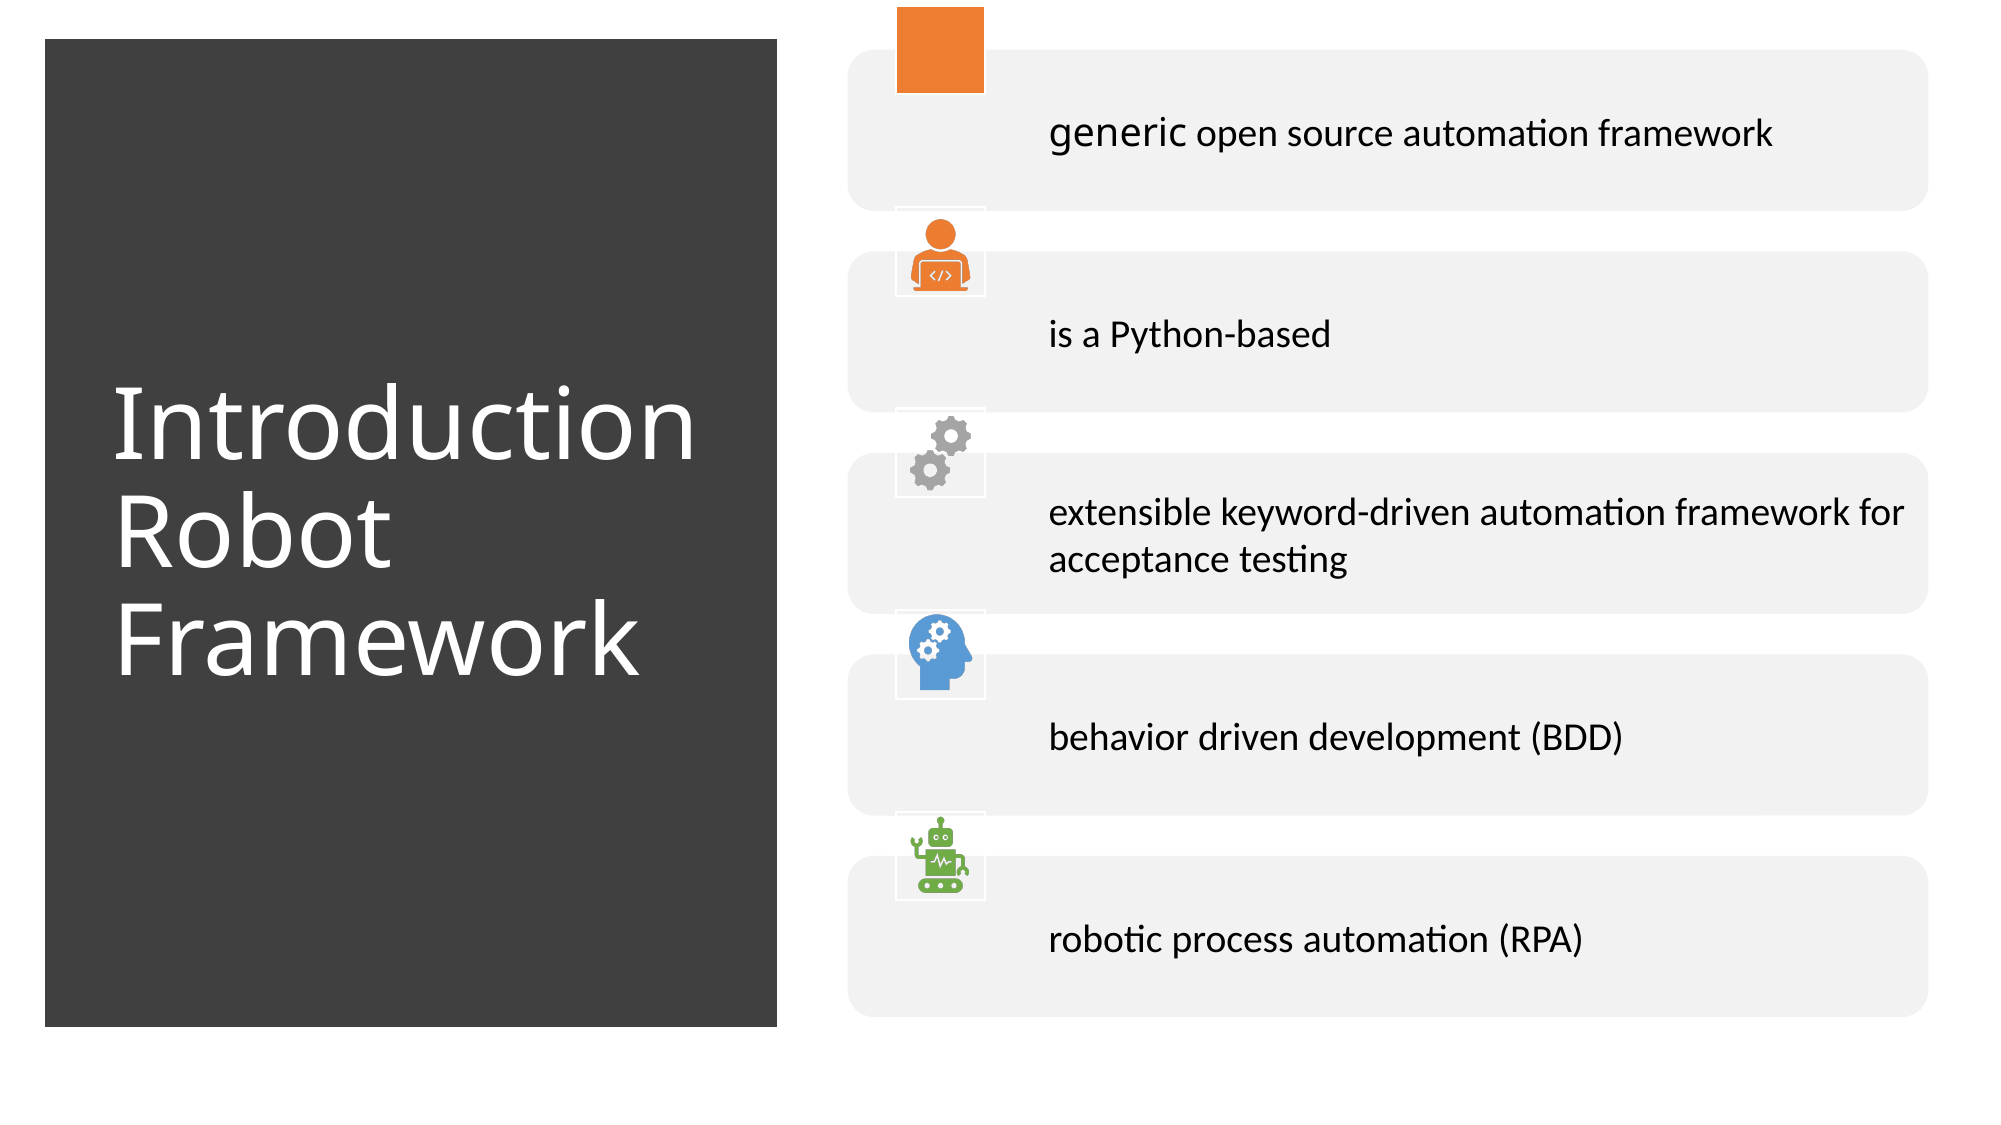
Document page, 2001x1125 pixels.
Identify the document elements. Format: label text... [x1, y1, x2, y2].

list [847, 49, 1929, 1018]
title Introduction Robot Framework [97, 104, 722, 967]
text_box [54, 49, 768, 1018]
